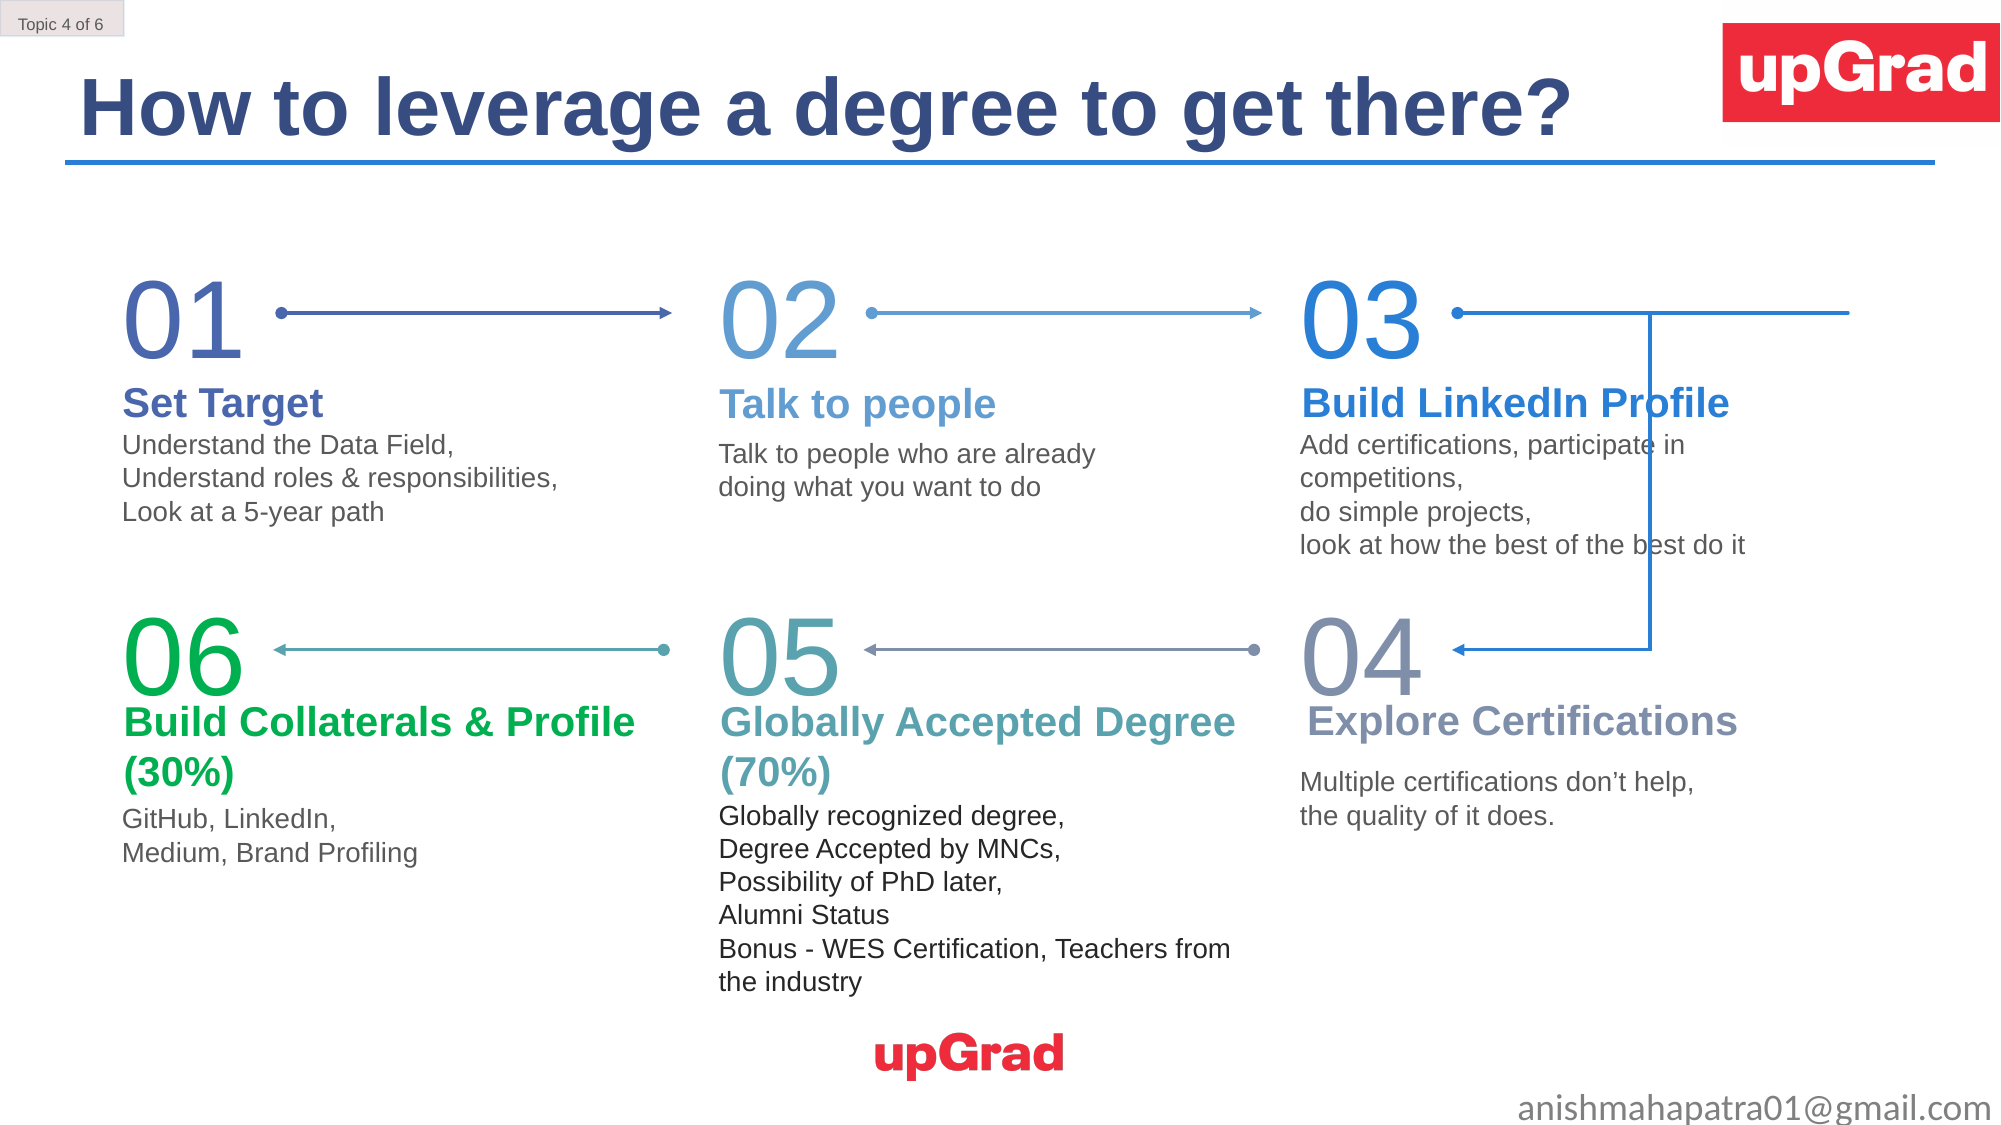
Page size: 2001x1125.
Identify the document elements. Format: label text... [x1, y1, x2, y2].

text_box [121, 584, 273, 869]
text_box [718, 247, 1263, 504]
picture [871, 1002, 1067, 1107]
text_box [121, 247, 673, 528]
text_box How to leverage a degree to get there? [65, 46, 1613, 159]
text_box Topic 4 of 6 [3, 0, 124, 42]
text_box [1263, 584, 1806, 832]
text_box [273, 584, 1263, 1000]
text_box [1299, 247, 1849, 650]
picture [1722, 0, 2000, 146]
